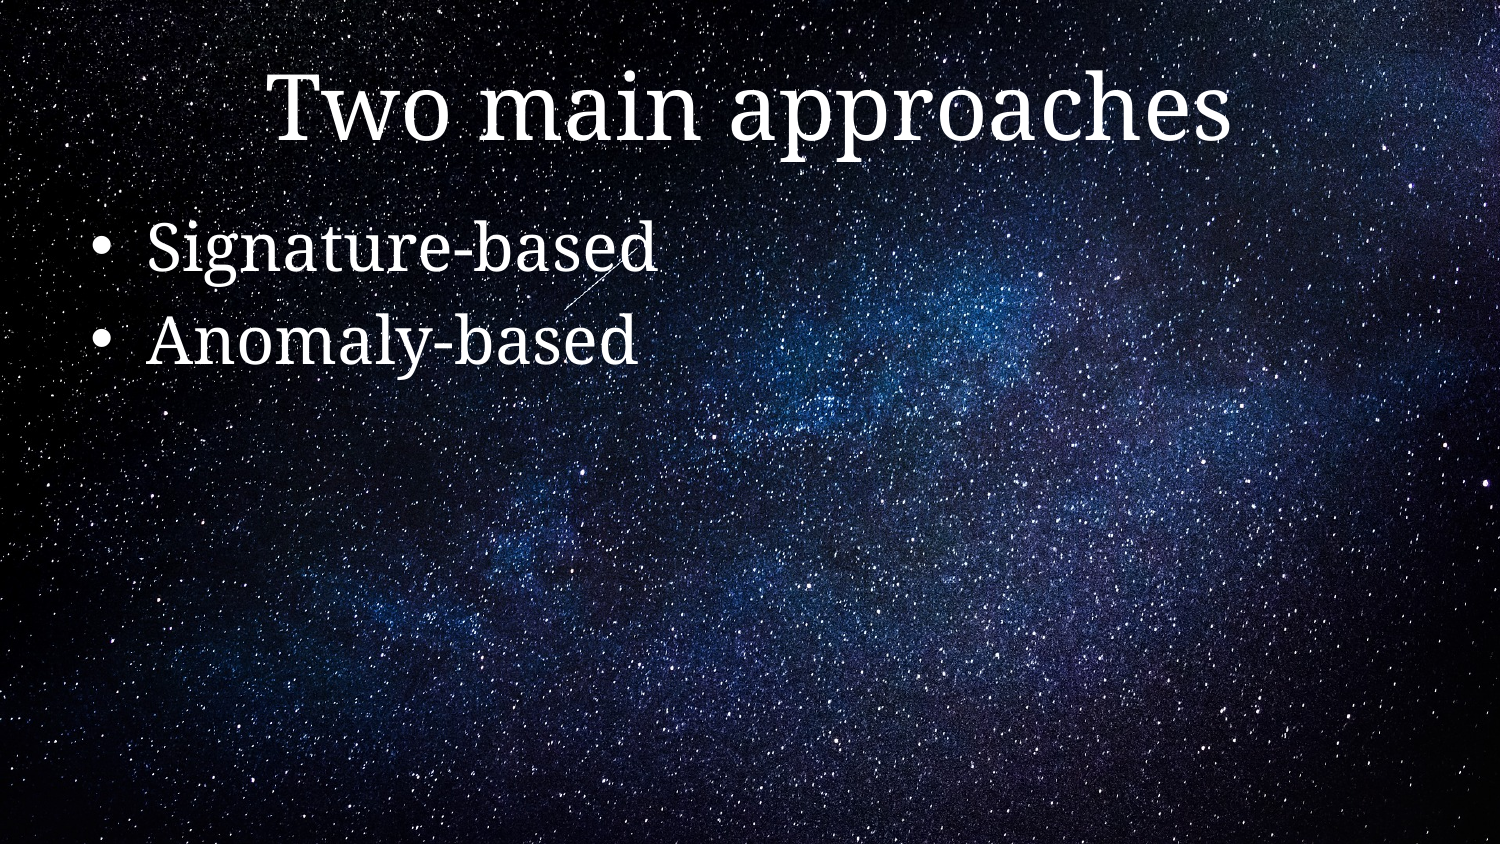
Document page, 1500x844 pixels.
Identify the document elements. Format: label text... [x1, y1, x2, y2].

title Two main approaches [75, 33, 1425, 175]
list Signature-based Anomaly-based [75, 196, 1425, 754]
picture [0, 0, 1500, 844]
